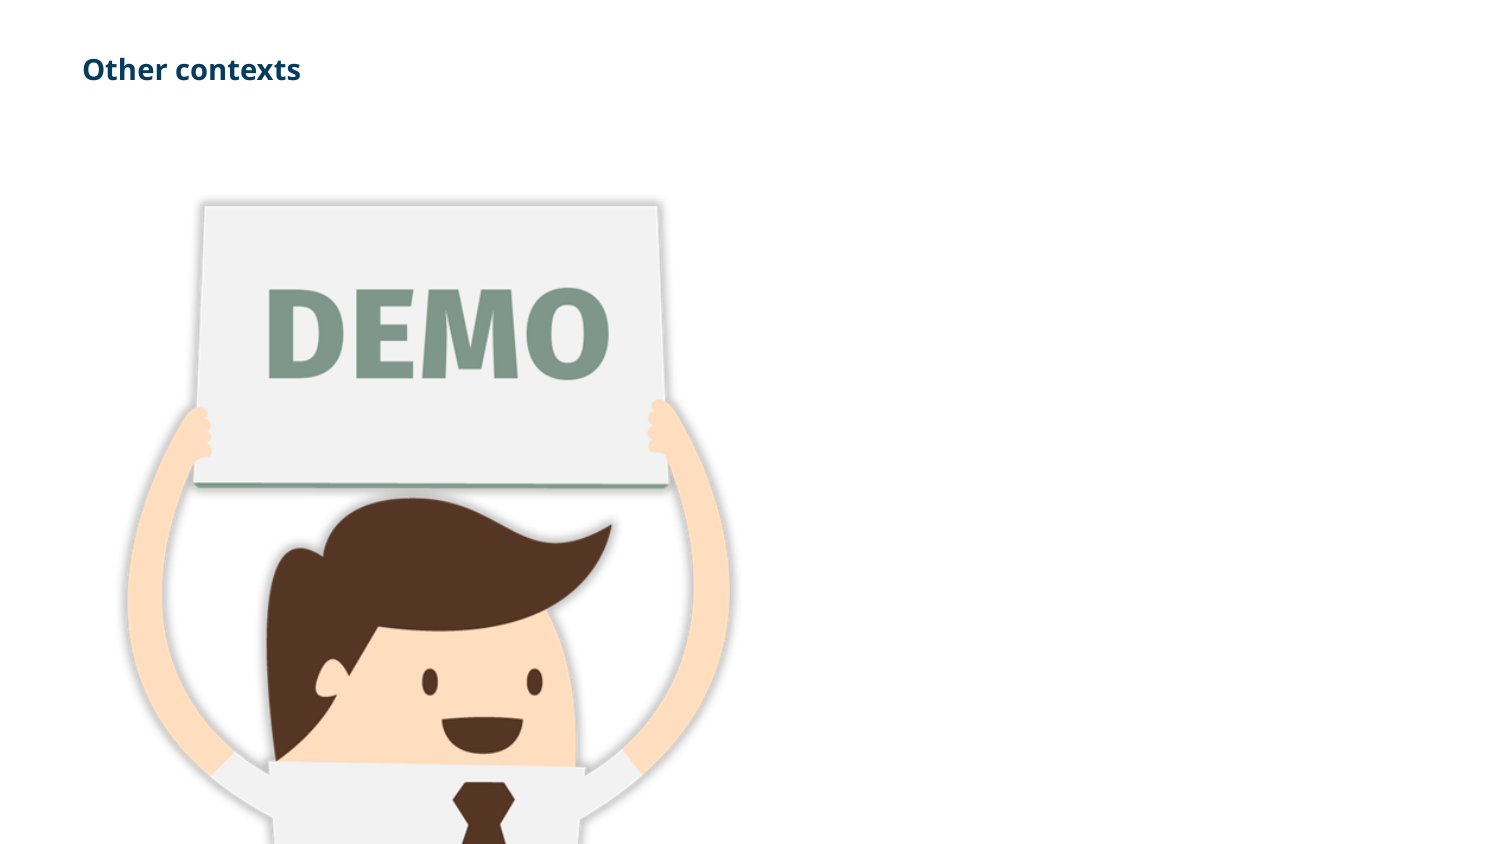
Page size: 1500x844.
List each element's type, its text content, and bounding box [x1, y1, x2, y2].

picture [114, 193, 743, 844]
subtitle Other contexts [67, 31, 823, 117]
